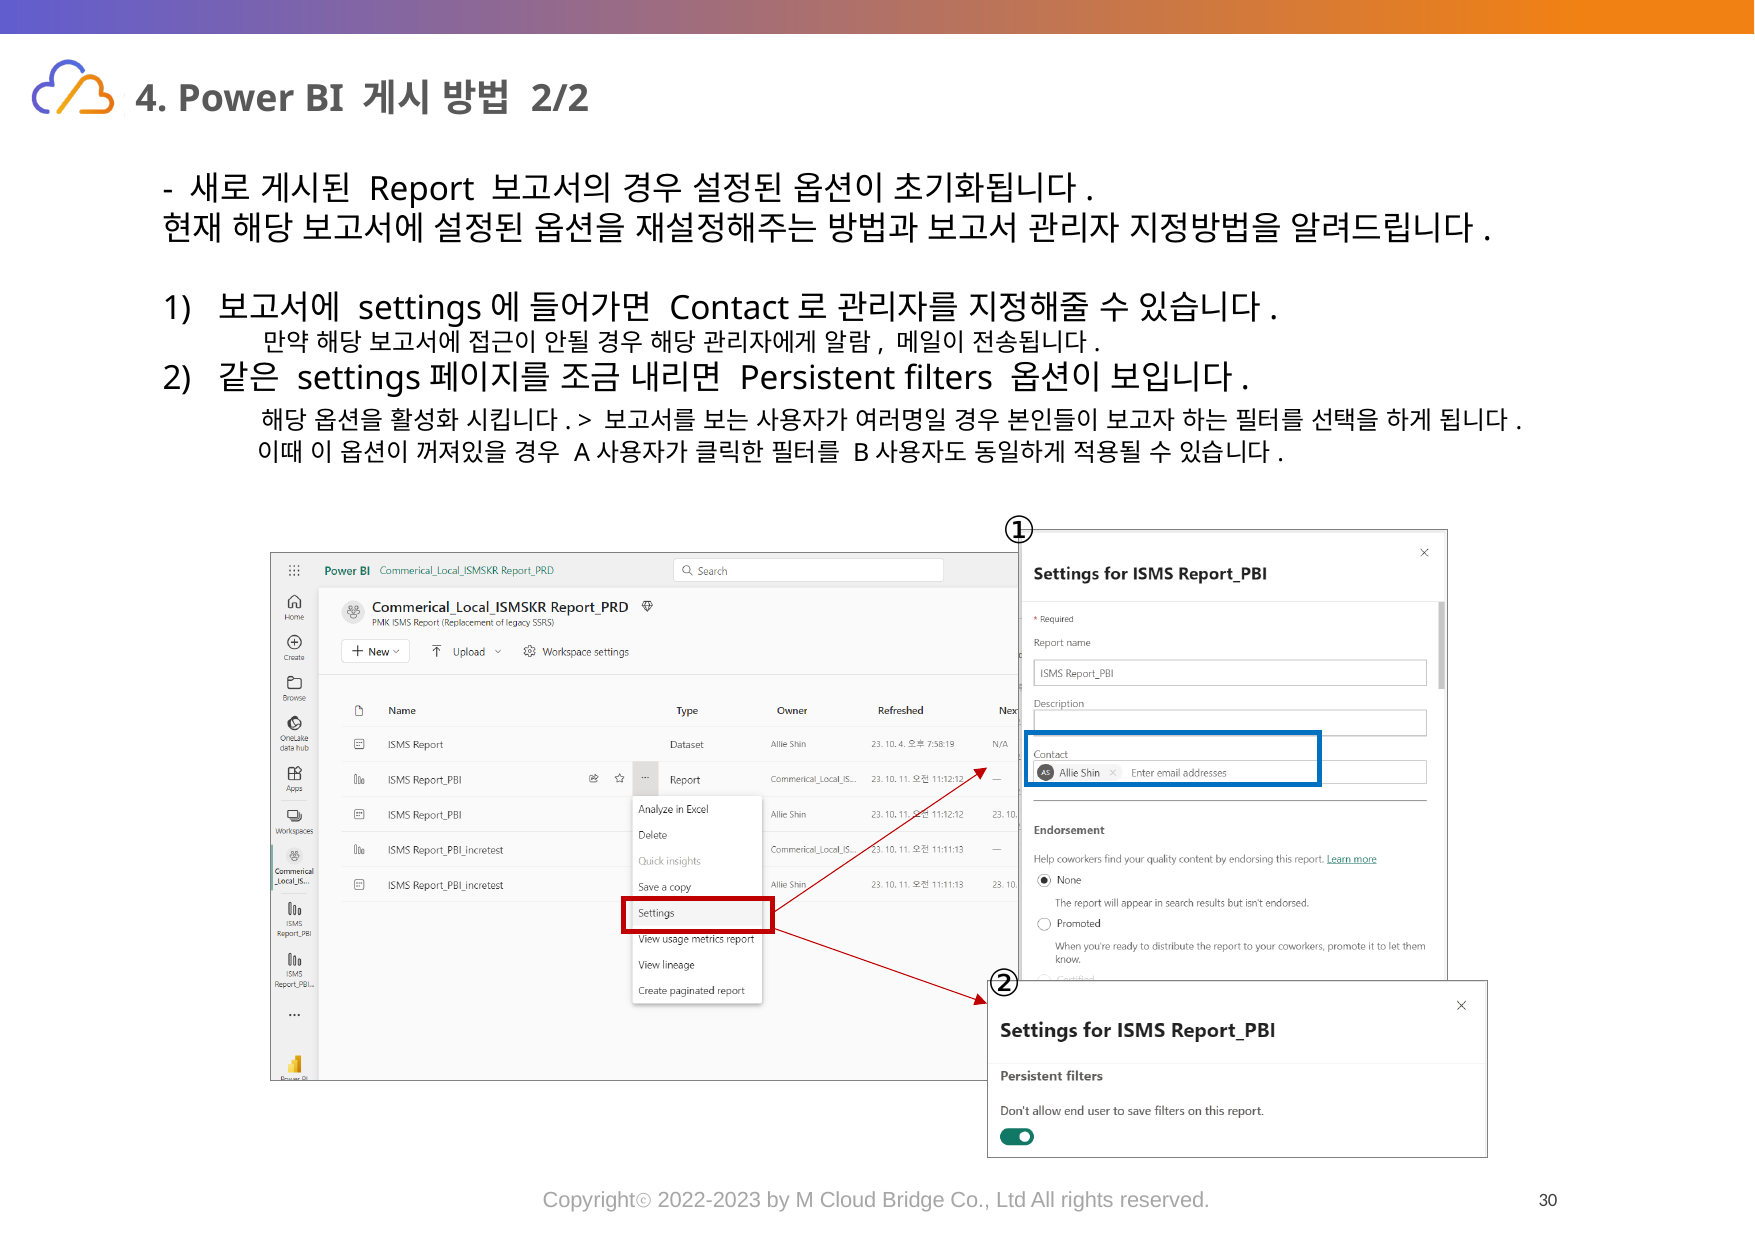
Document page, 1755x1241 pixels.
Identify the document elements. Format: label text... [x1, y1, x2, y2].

title 4. Power BI 게시 방법 2/2 [120, 66, 1077, 134]
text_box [772, 927, 988, 1004]
picture [26, 48, 125, 117]
picture [270, 529, 1488, 1158]
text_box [772, 767, 988, 914]
text_box - 새로 게시된 Report 보고서의 경우 설정된 옵션이 초기화됩니다. 현재 해당 보고서에 설정된 옵션을 재설정해주는 방법과 보고서 관리자 지정방법을 알려드립니다. 보고서에 settings에 들어가면 Contact로 관리자를 지정해줄 수 있습니다. 만약 해당 보고서에 접근이 안될 경우 해당 관리자에게 알람, 메일이 전송됩니다. 같은 settings페이지를 조금 내리면 Persistent filters 옵션이 보입니다. 해당 옵션을 활성화 시킵니다. > 보고서를 보는 사용자가 여러명일 경우 본인들이 보고자 하는 필터를 선택을 하게 됩니다. 이때 이 옵션이 꺼져있을 경우 A사용자가 클릭한 필터를 B사용자도 동일하게 적용될 수 있습니다. [147, 159, 1607, 476]
text_box ① [987, 498, 1050, 552]
